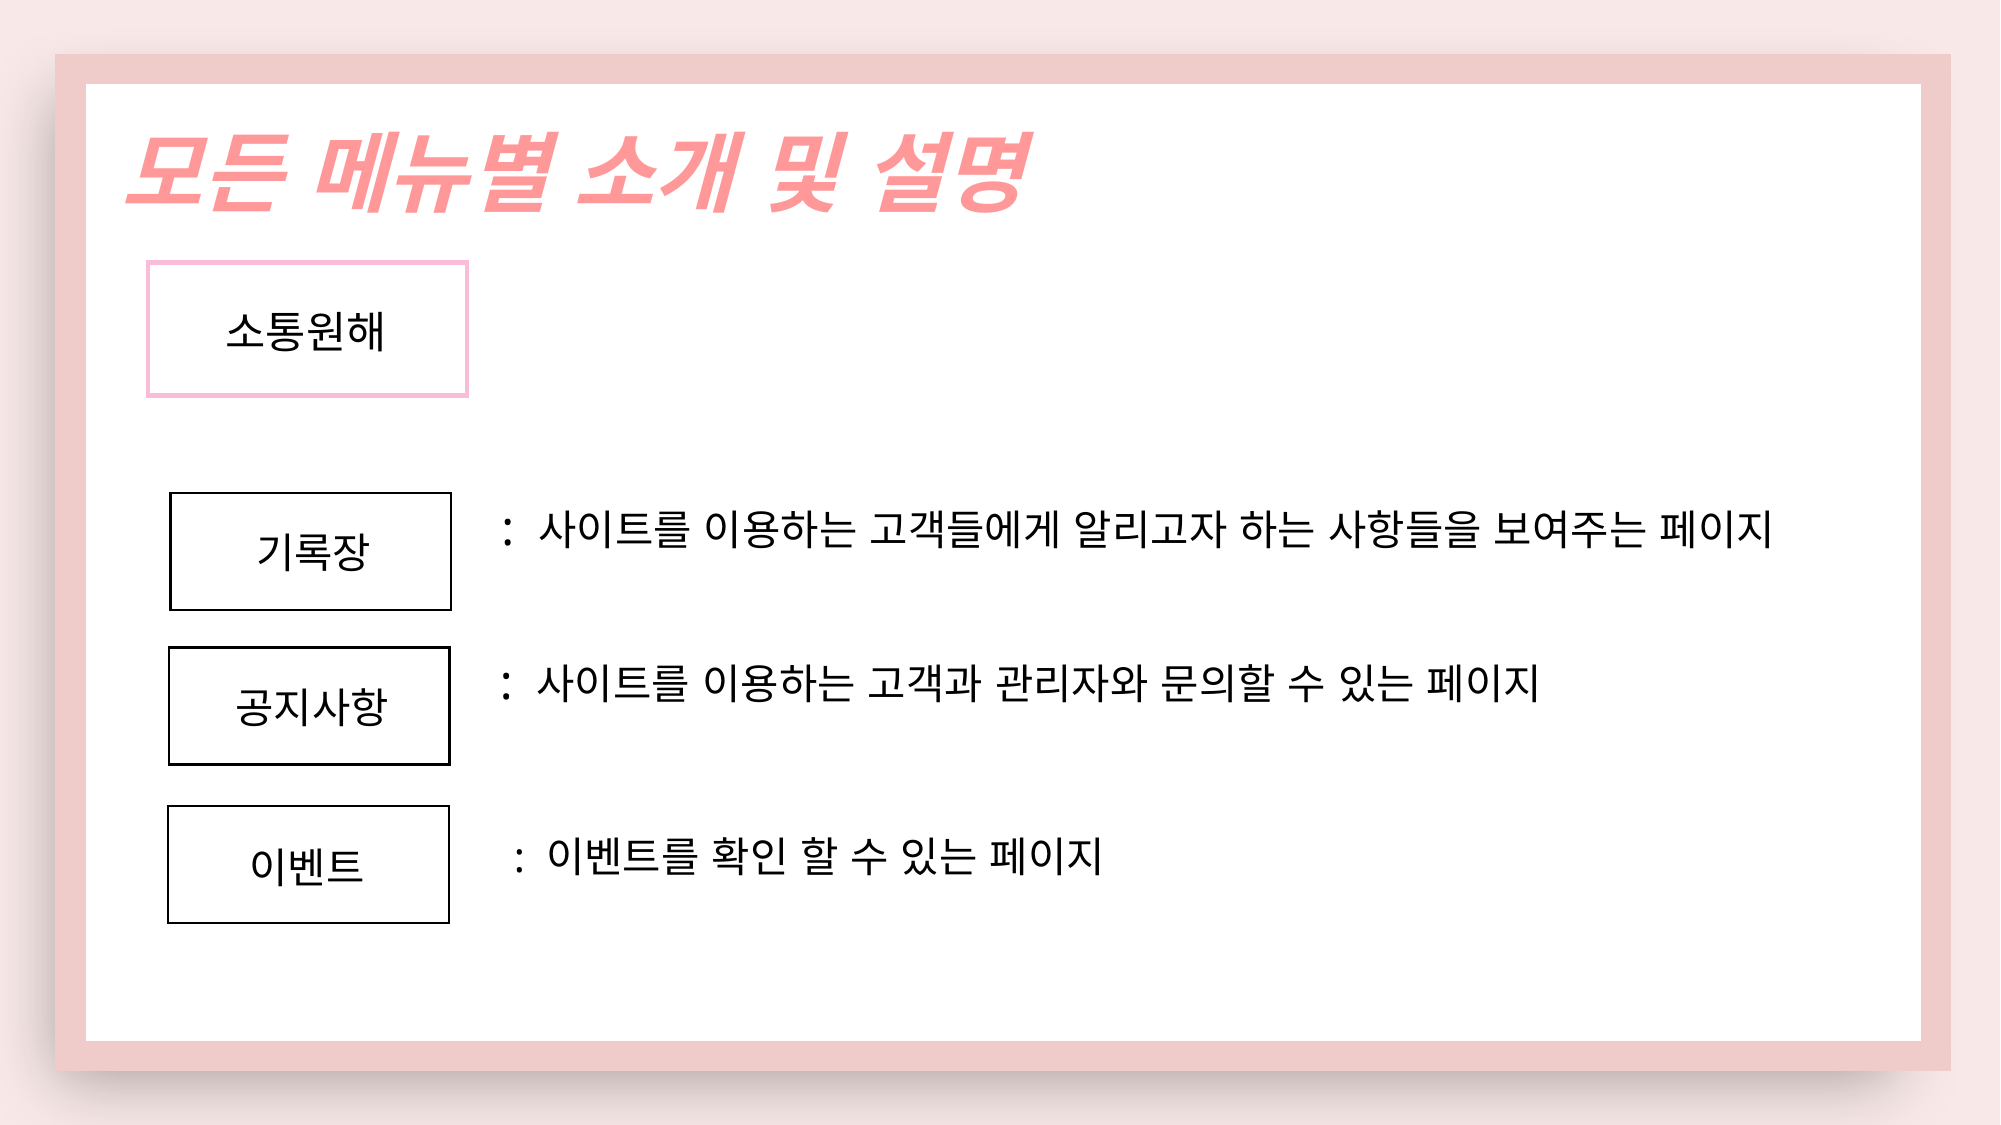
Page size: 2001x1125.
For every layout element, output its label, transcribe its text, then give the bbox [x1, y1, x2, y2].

text_box [167, 805, 450, 839]
text_box 기록장 [145, 524, 483, 601]
text_box 소통원해 [468, 302, 475, 378]
text_box 모든 메뉴별 소개 및 설명 [107, 111, 1893, 231]
text_box [167, 915, 450, 924]
text_box [147, 262, 468, 397]
text_box 이벤트 [138, 839, 476, 915]
text_box : 이벤트를 확인 할 수 있는 페이지 [499, 828, 1869, 956]
text_box 공지사항 [143, 679, 482, 755]
text_box [169, 492, 452, 524]
text_box [194, 672, 484, 748]
text_box [168, 755, 451, 766]
text_box : 사이트를 이용하는 고객들에게 알리고자 하는 사항들을 보여주는 페이지 [486, 496, 1856, 624]
text_box [69, 68, 1937, 1057]
text_box : 사이트를 이용하는 고객과 관리자와 문의할 수 있는 페이지 [484, 650, 1854, 778]
text_box 소통원해 [137, 302, 147, 378]
text_box [168, 646, 451, 679]
text_box [169, 601, 452, 611]
text_box [195, 518, 486, 594]
